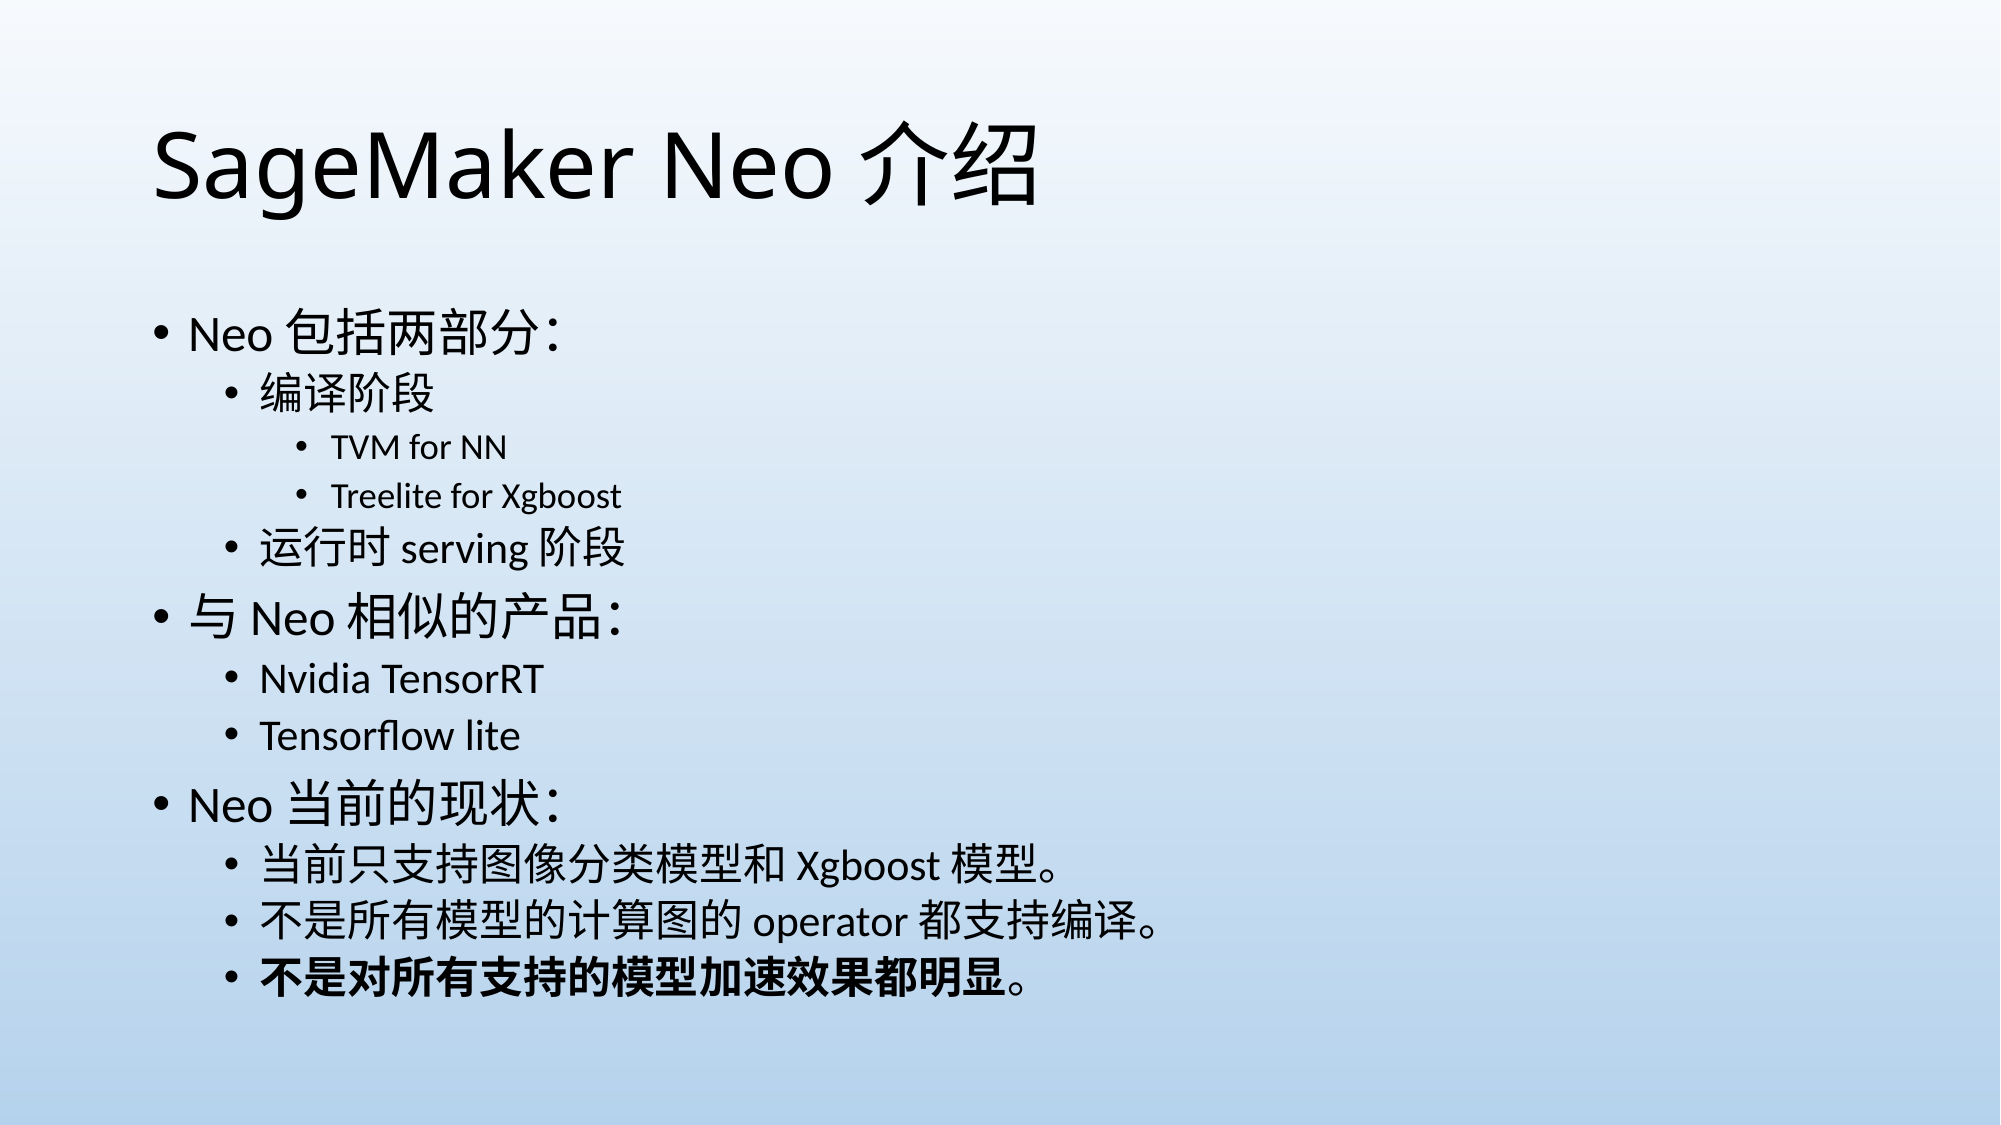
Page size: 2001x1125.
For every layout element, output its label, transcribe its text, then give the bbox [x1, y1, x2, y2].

title SageMaker Neo介绍 [137, 59, 1863, 278]
list Neo包括两部分： 编译阶段 TVM for NN Treelite for Xgboost 运行时serving阶段 与Neo相似的产品： Nvidia TensorRT Tensorflow lite Neo当前的现状： 当前只支持图像分类模型和Xgboost模型。 不是所有模型的计算图的operator都支持编译。 不是对所有支持的模型加速效果都明显。 [137, 299, 1863, 1014]
